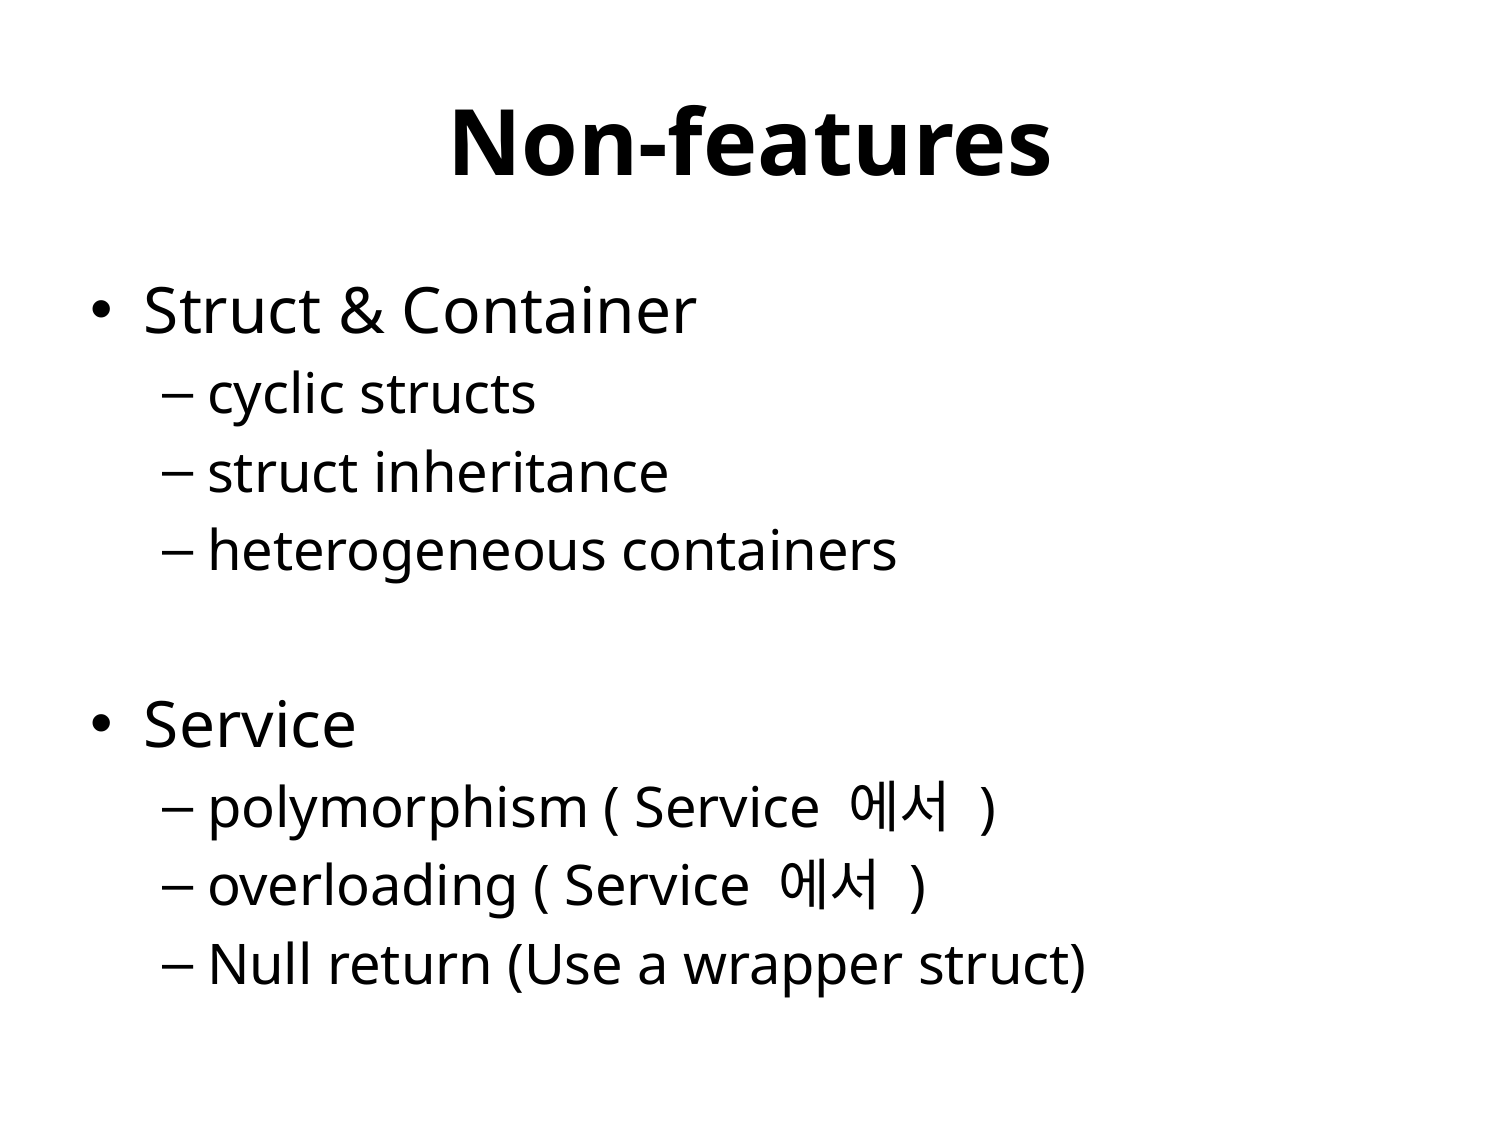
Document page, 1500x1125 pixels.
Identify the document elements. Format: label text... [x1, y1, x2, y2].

title Non-features [75, 45, 1425, 233]
list Struct & Container cyclic structs struct inheritance heterogeneous containers Service polymorphism ( Service 에서 ) overloading ( Service 에서 ) Null return (Use a wrapper struct) [75, 262, 1425, 1005]
